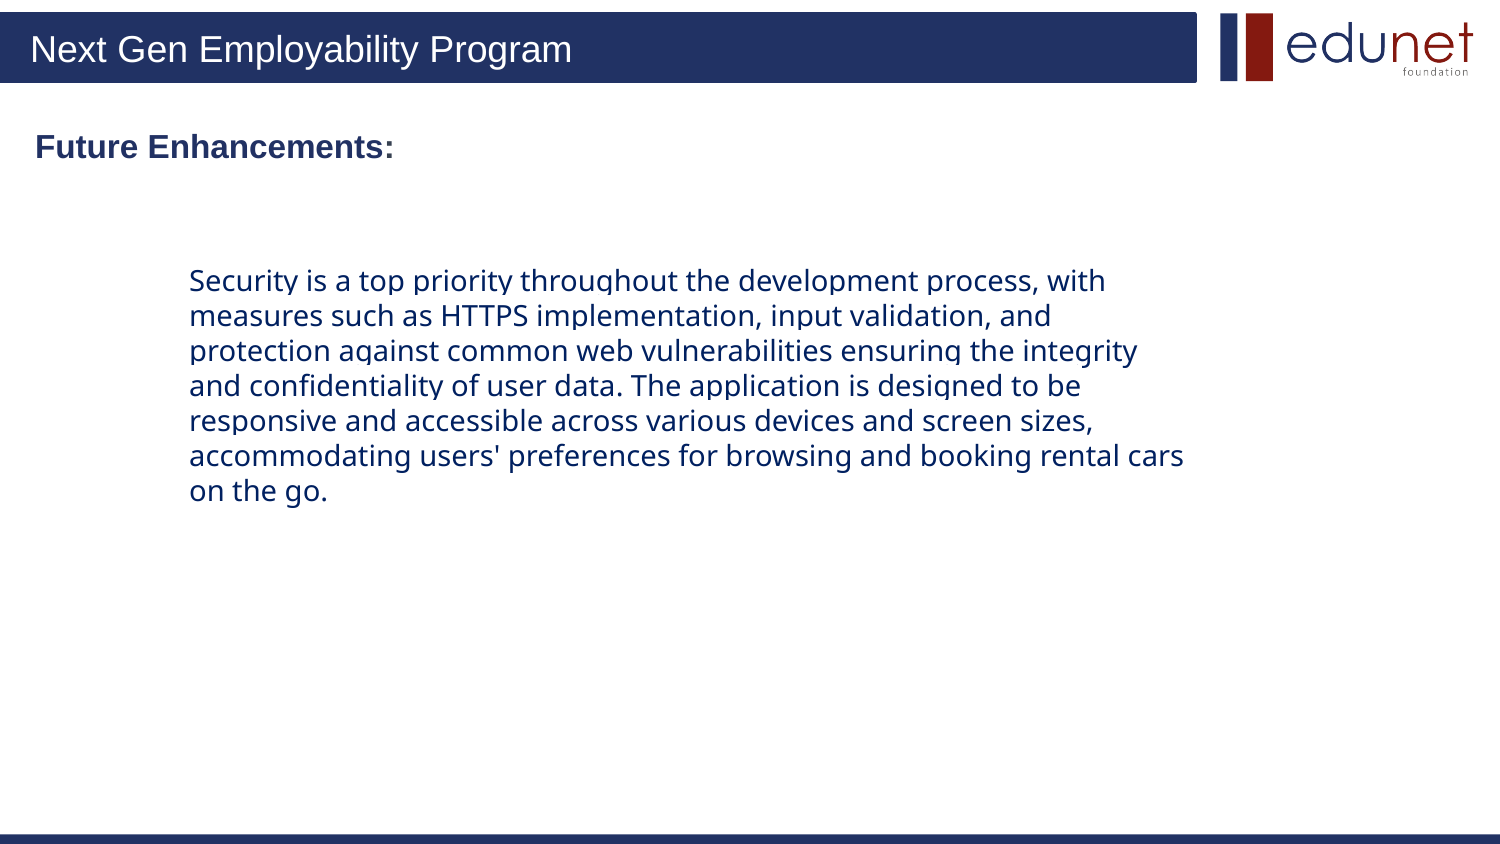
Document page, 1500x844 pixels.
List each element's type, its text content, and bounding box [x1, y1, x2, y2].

text_box Security is a top priority throughout the development process, with measures such as HTTPS implementation, input validation, and protection against common web vulnerabilities ensuring the integrity and confidentiality of user data. The application is designed to be responsive and accessible across various devices and screen sizes, accommodating users' preferences for browsing and booking rental cars on the go. [174, 255, 1212, 655]
picture [1279, 14, 1482, 83]
title Future Enhancements: [35, 118, 1417, 208]
